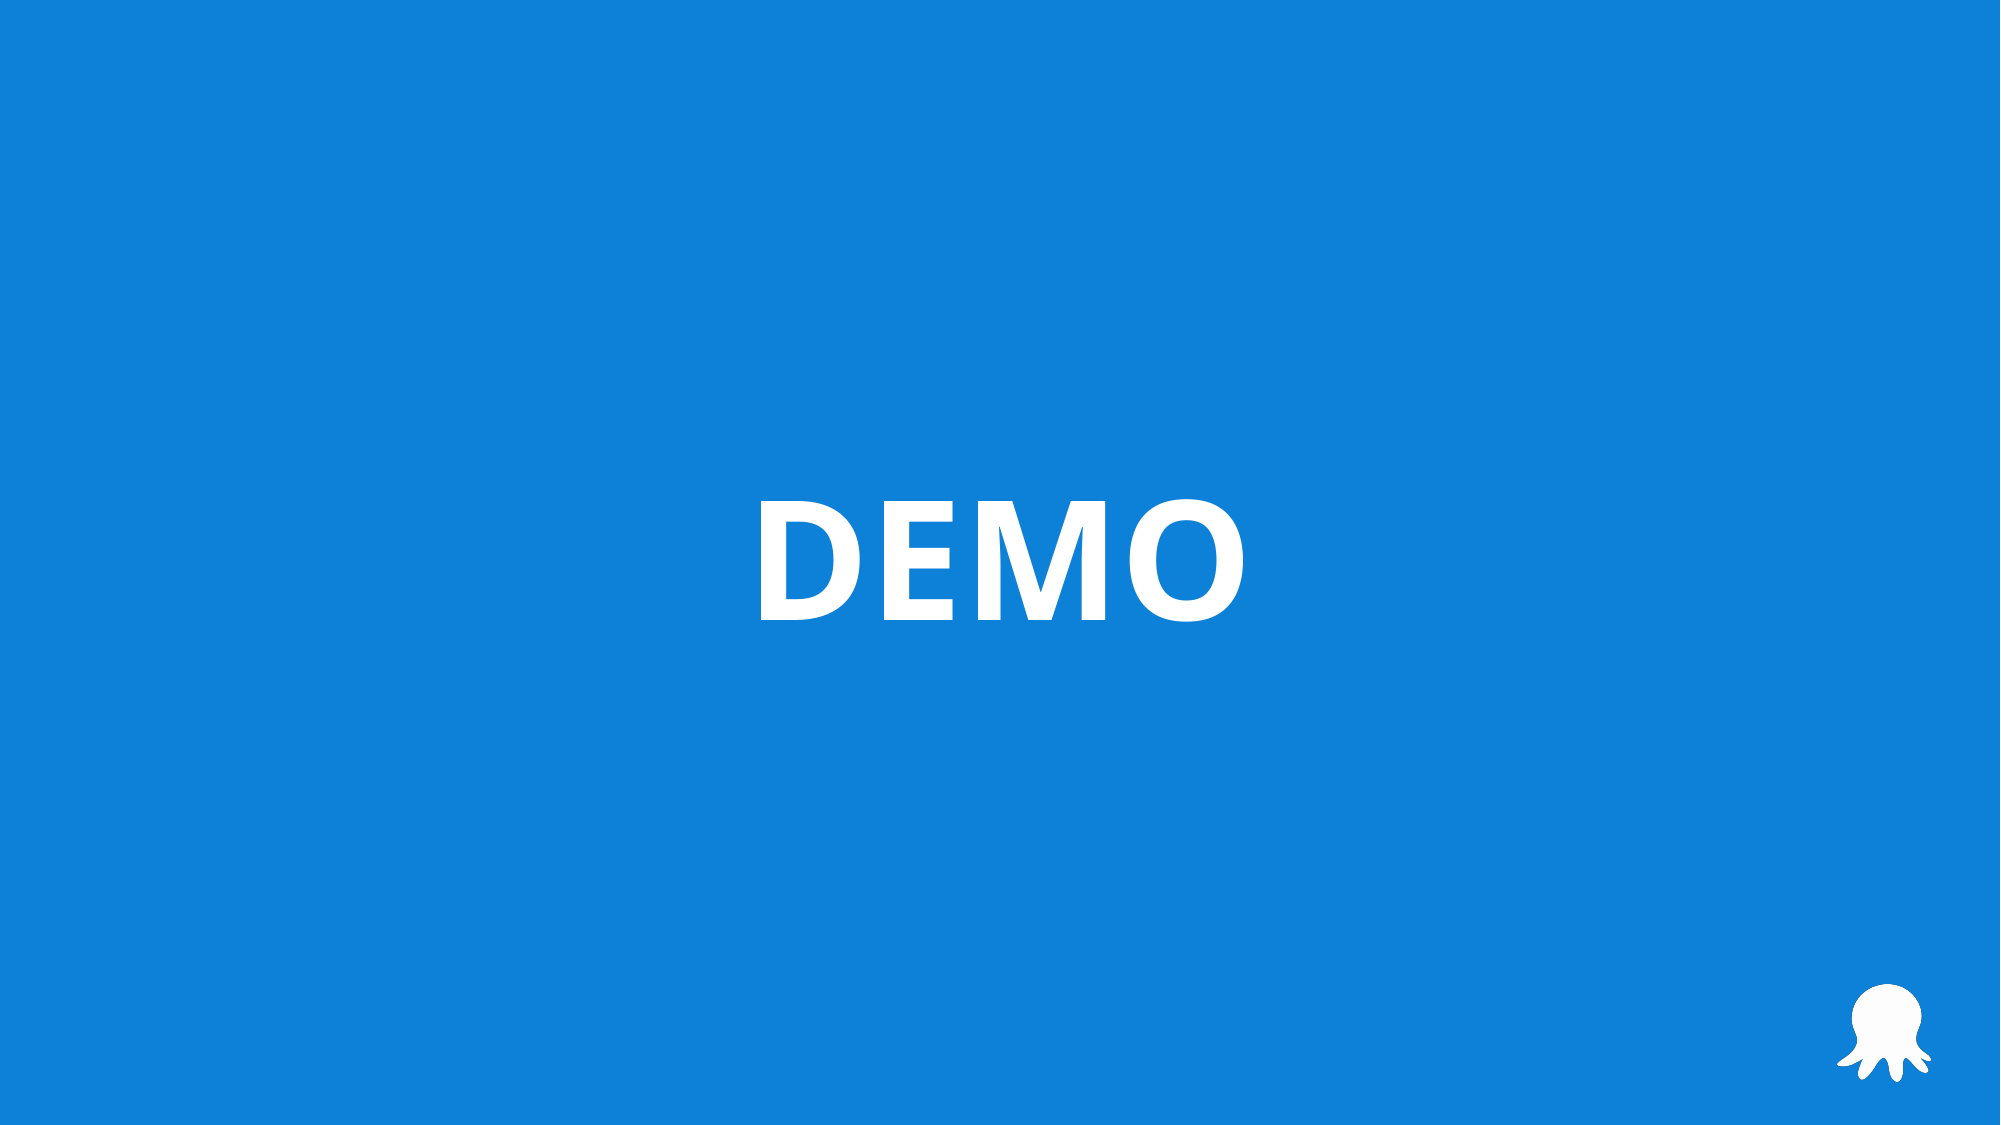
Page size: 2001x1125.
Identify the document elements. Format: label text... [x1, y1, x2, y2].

title DEMO [68, 222, 1932, 672]
picture [1837, 984, 1932, 1082]
